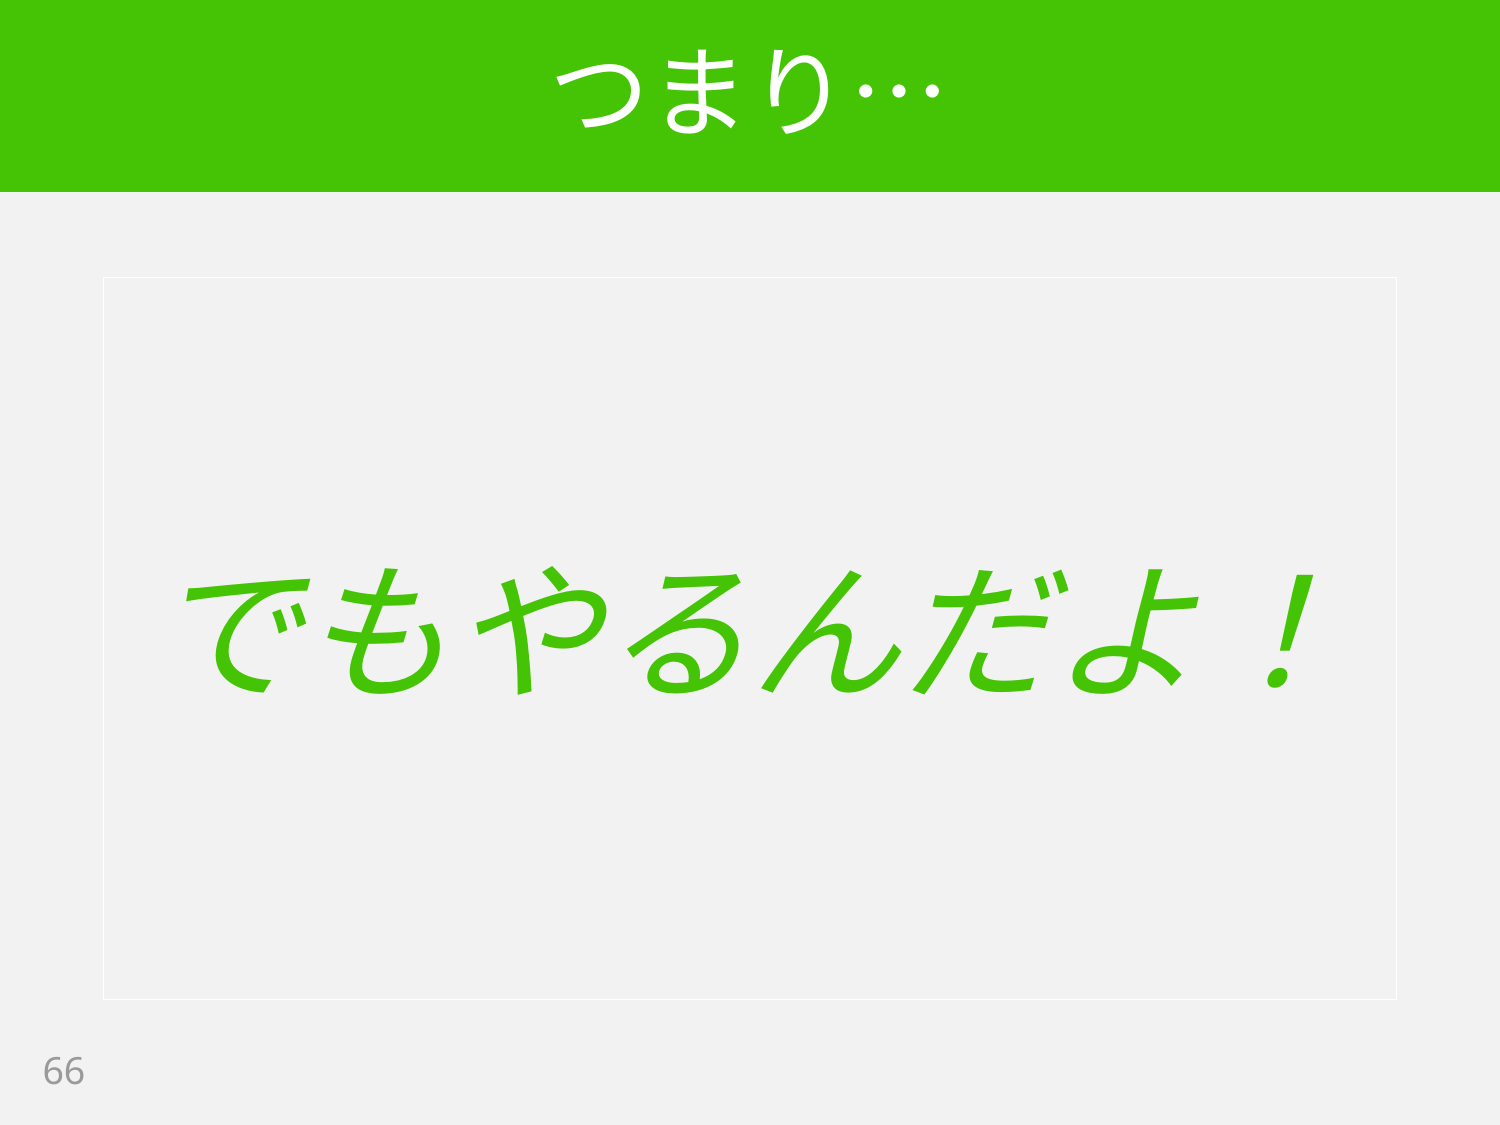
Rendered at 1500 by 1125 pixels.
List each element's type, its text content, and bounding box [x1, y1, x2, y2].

slide_number 66 [27, 1042, 146, 1102]
list でもやるんだよ！ [103, 277, 1397, 1000]
title つまり… [0, 53, 1500, 140]
